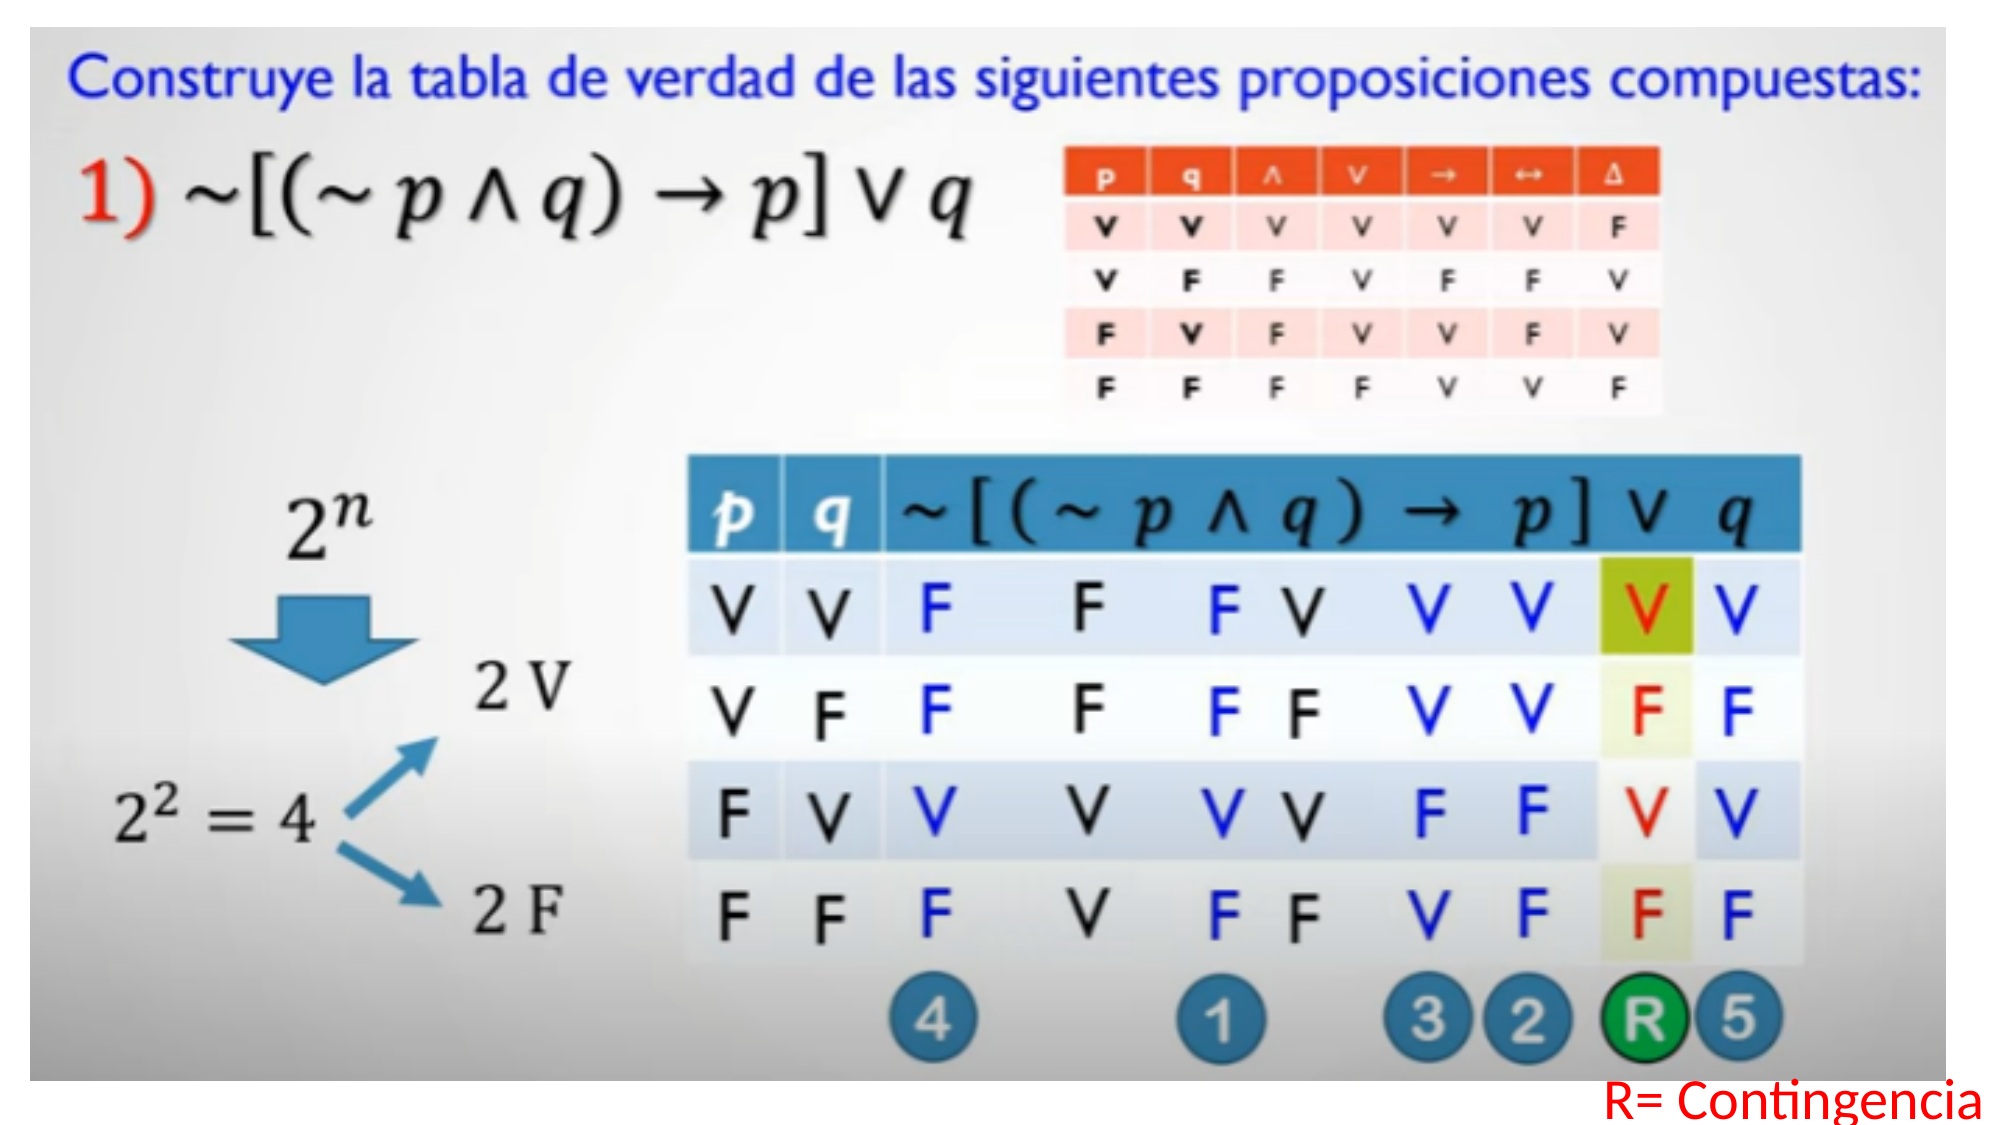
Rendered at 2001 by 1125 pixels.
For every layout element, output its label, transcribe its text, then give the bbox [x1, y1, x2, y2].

picture [30, 27, 1946, 1081]
text_box R= Contingencia [1589, 1054, 2000, 1125]
